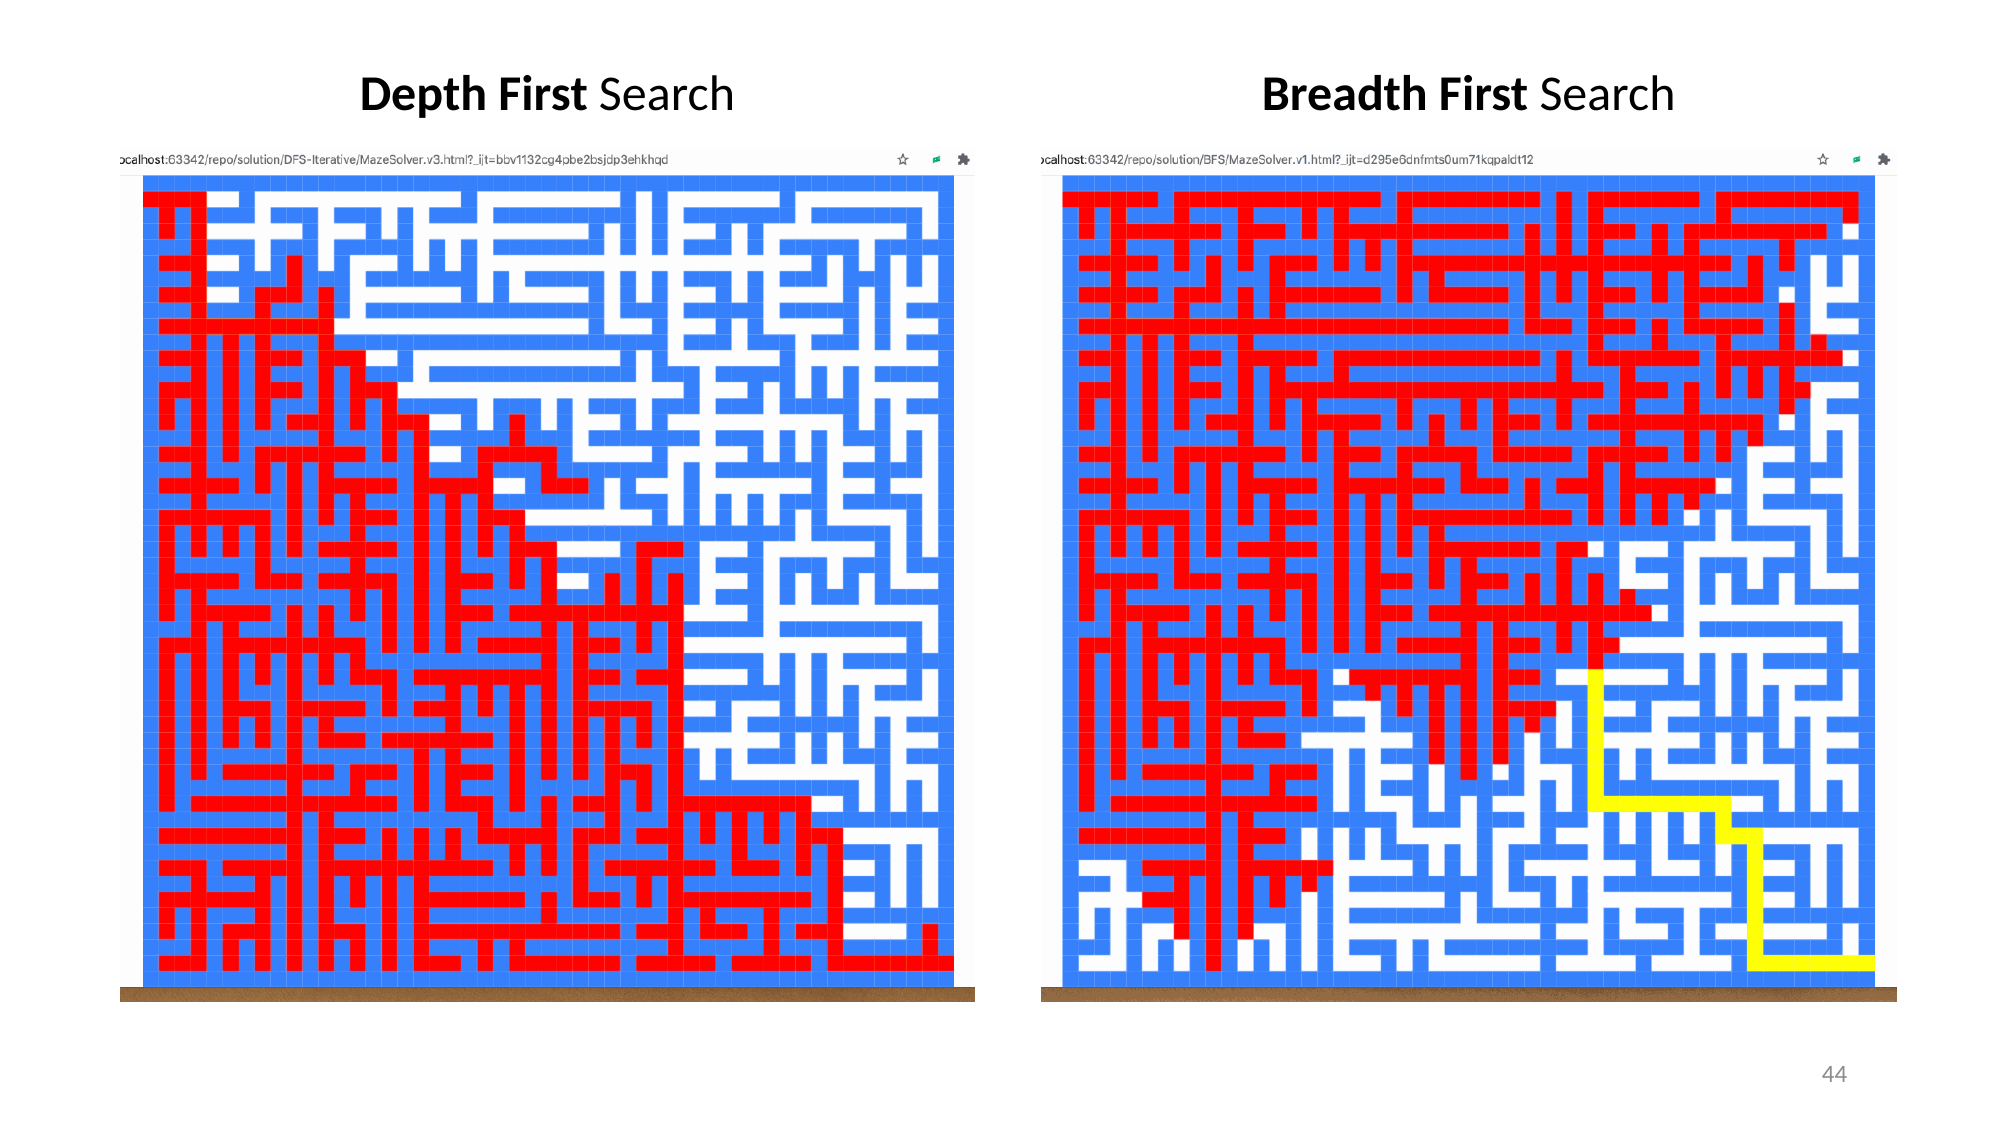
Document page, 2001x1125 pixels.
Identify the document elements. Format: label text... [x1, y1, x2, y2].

slide_number 44 [1412, 1042, 1863, 1103]
text_box Depth First Search [344, 53, 751, 129]
picture [1041, 148, 1897, 1002]
picture [120, 148, 975, 1002]
text_box Breadth First Search [1247, 53, 1691, 129]
